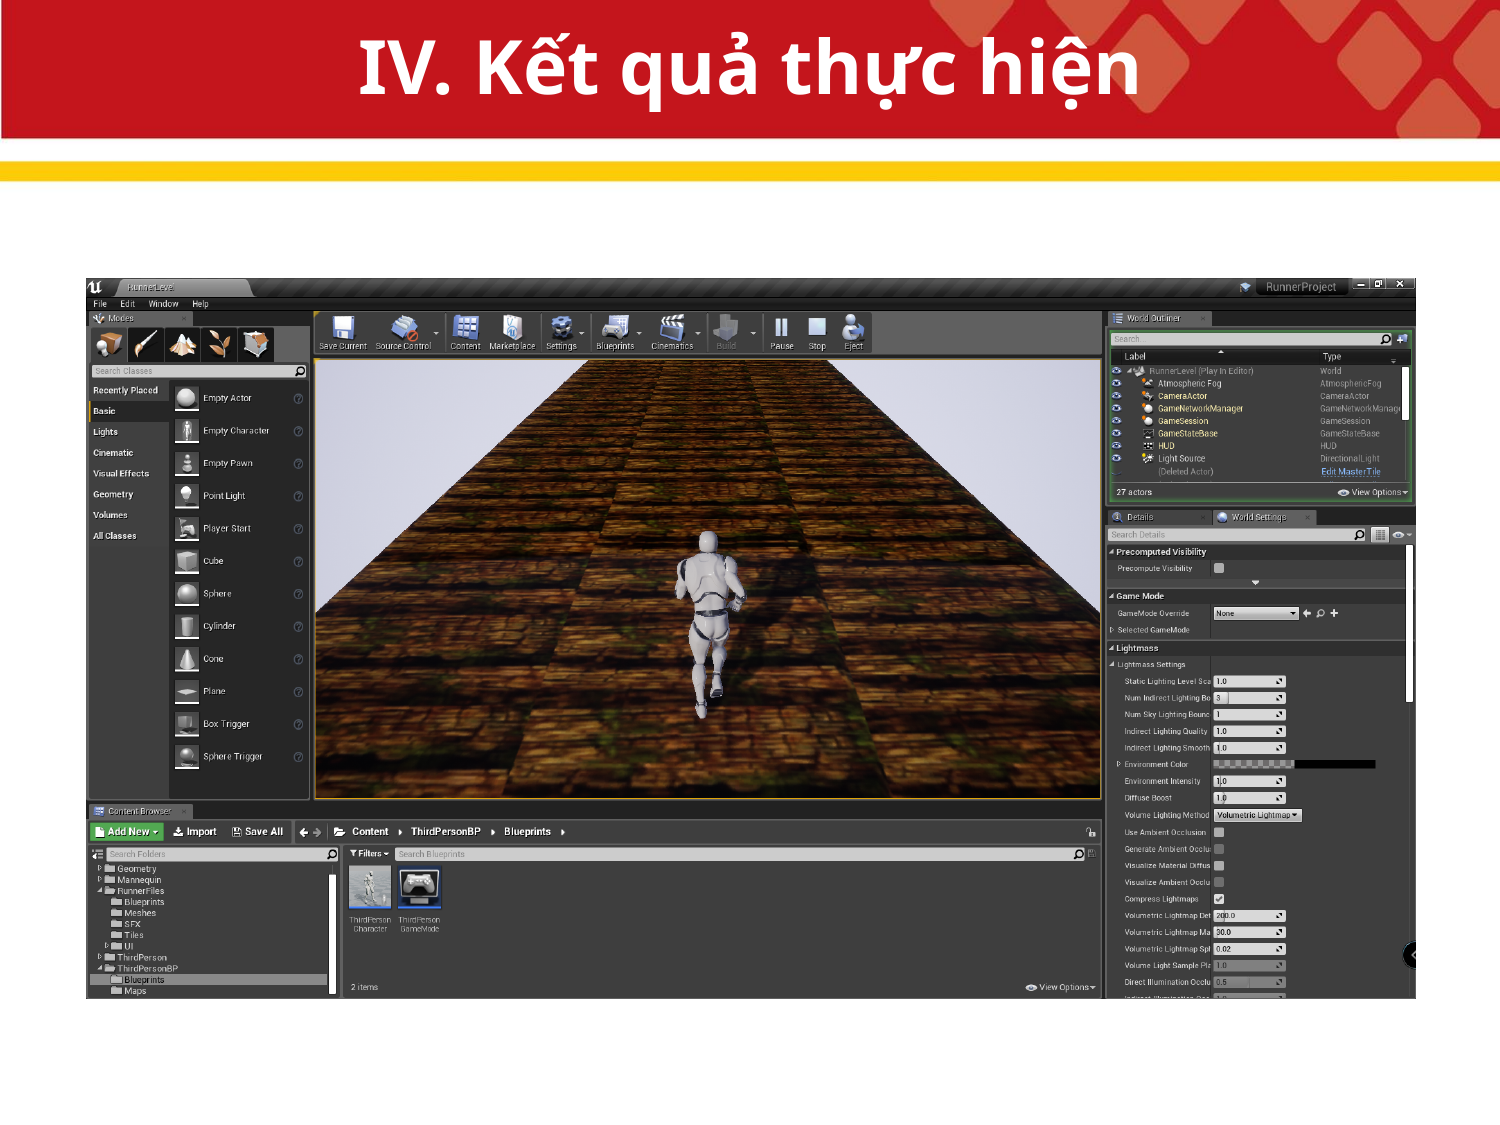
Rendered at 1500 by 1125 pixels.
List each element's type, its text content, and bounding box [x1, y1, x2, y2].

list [86, 278, 1416, 999]
picture [0, 0, 1500, 1125]
title IV. Kết quả thực hiện [31, 0, 1471, 141]
